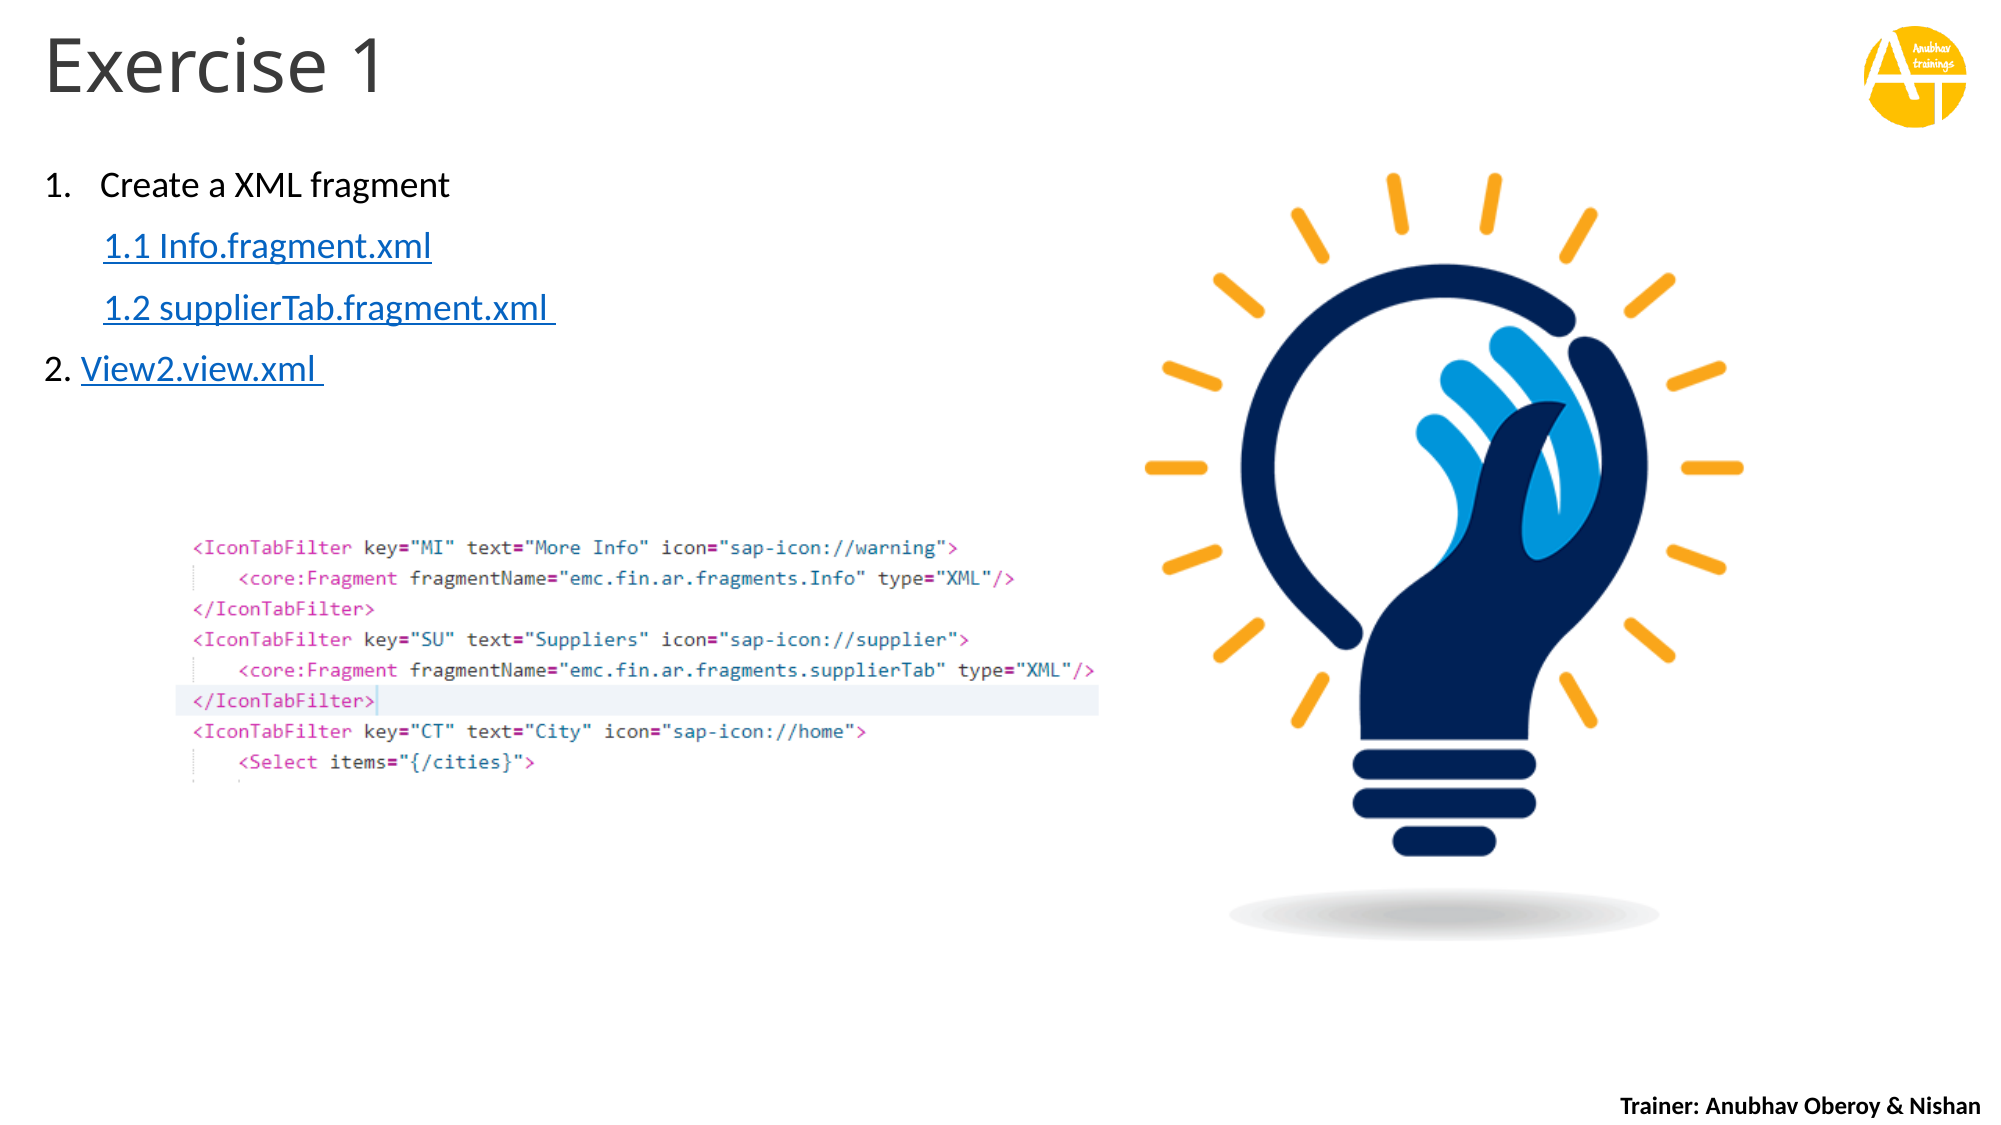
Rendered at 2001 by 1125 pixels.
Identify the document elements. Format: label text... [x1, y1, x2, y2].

picture [175, 532, 1099, 784]
picture [1853, 19, 1972, 136]
subtitle Create a XML fragment 1.1 Info.fragment.xml 1.2 supplierTab.fragment.xml 2. View2.view.xml [28, 157, 1134, 430]
picture [1134, 157, 1749, 968]
footer Trainer: Anubhav Oberoy & Nishan [1568, 1081, 1998, 1125]
title Exercise 1 [28, 0, 1883, 117]
